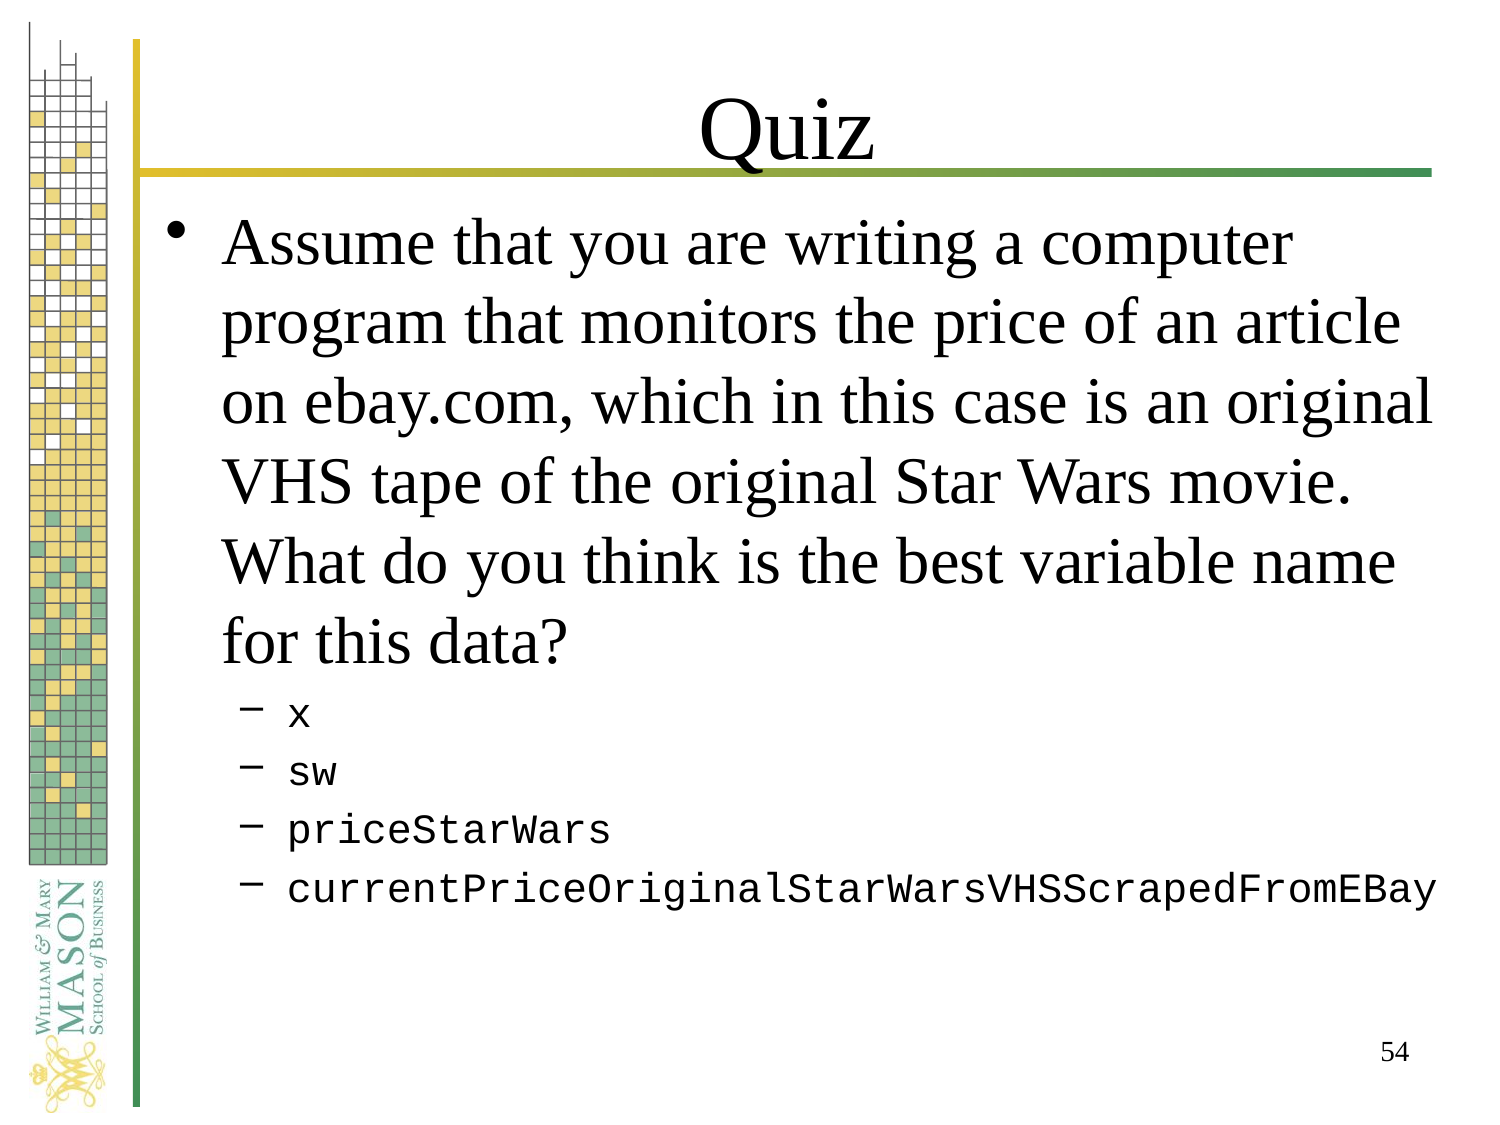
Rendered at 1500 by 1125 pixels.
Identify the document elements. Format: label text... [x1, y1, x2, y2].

title Quiz [150, 45, 1425, 189]
slide_number 70 [29, 879, 107, 1113]
slide_number 54 [1048, 1024, 1426, 1103]
list Assume that you are writing a computer program that monitors the price of an article on ebay.com, which in this case is an original VHS tape of the original Star Wars movie. What do you think is the best variable name for this data? x sw priceStarWars currentPriceOriginalStarWarsVHSScrapedFromEBay [150, 189, 1474, 1005]
